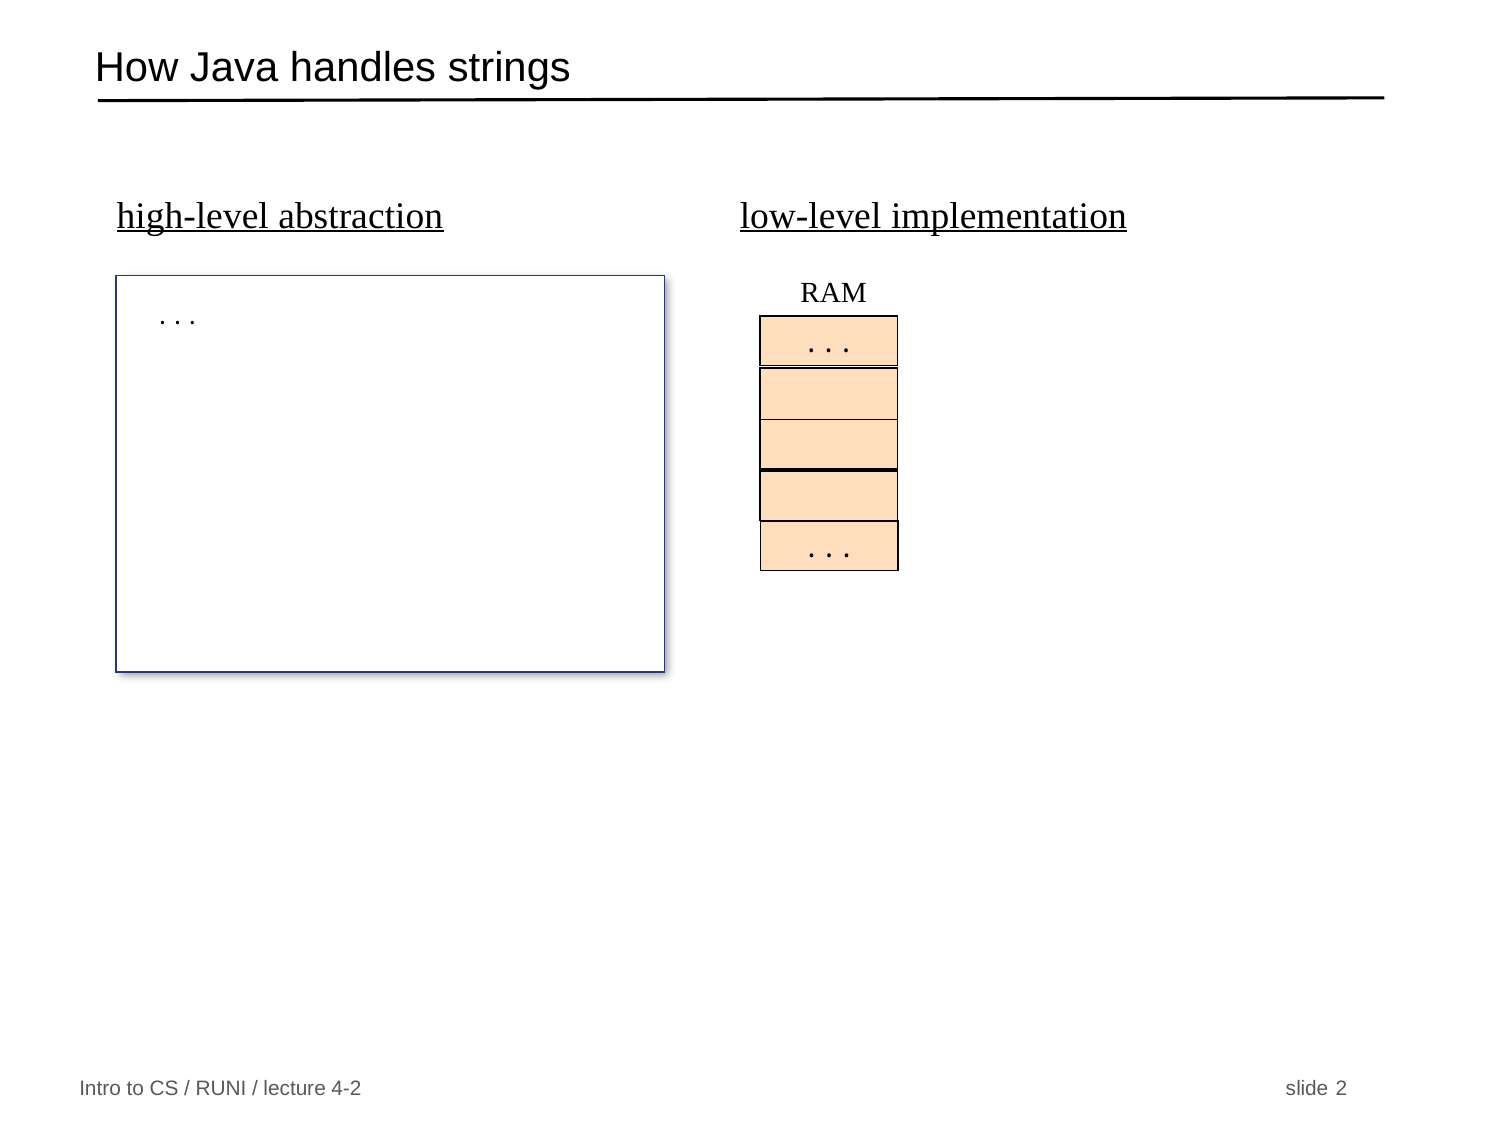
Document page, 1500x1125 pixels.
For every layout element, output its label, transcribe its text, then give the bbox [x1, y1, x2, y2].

text_box low-level implementation [725, 183, 1249, 244]
text_box ... [760, 520, 898, 571]
text_box high-level abstraction [101, 183, 478, 244]
text_box [760, 472, 898, 520]
title How Java handles strings [79, 33, 1371, 109]
text_box ... [115, 275, 665, 673]
text_box RAM [785, 265, 973, 329]
text_box ... [760, 315, 898, 366]
text_box [760, 419, 898, 470]
text_box [760, 367, 898, 419]
